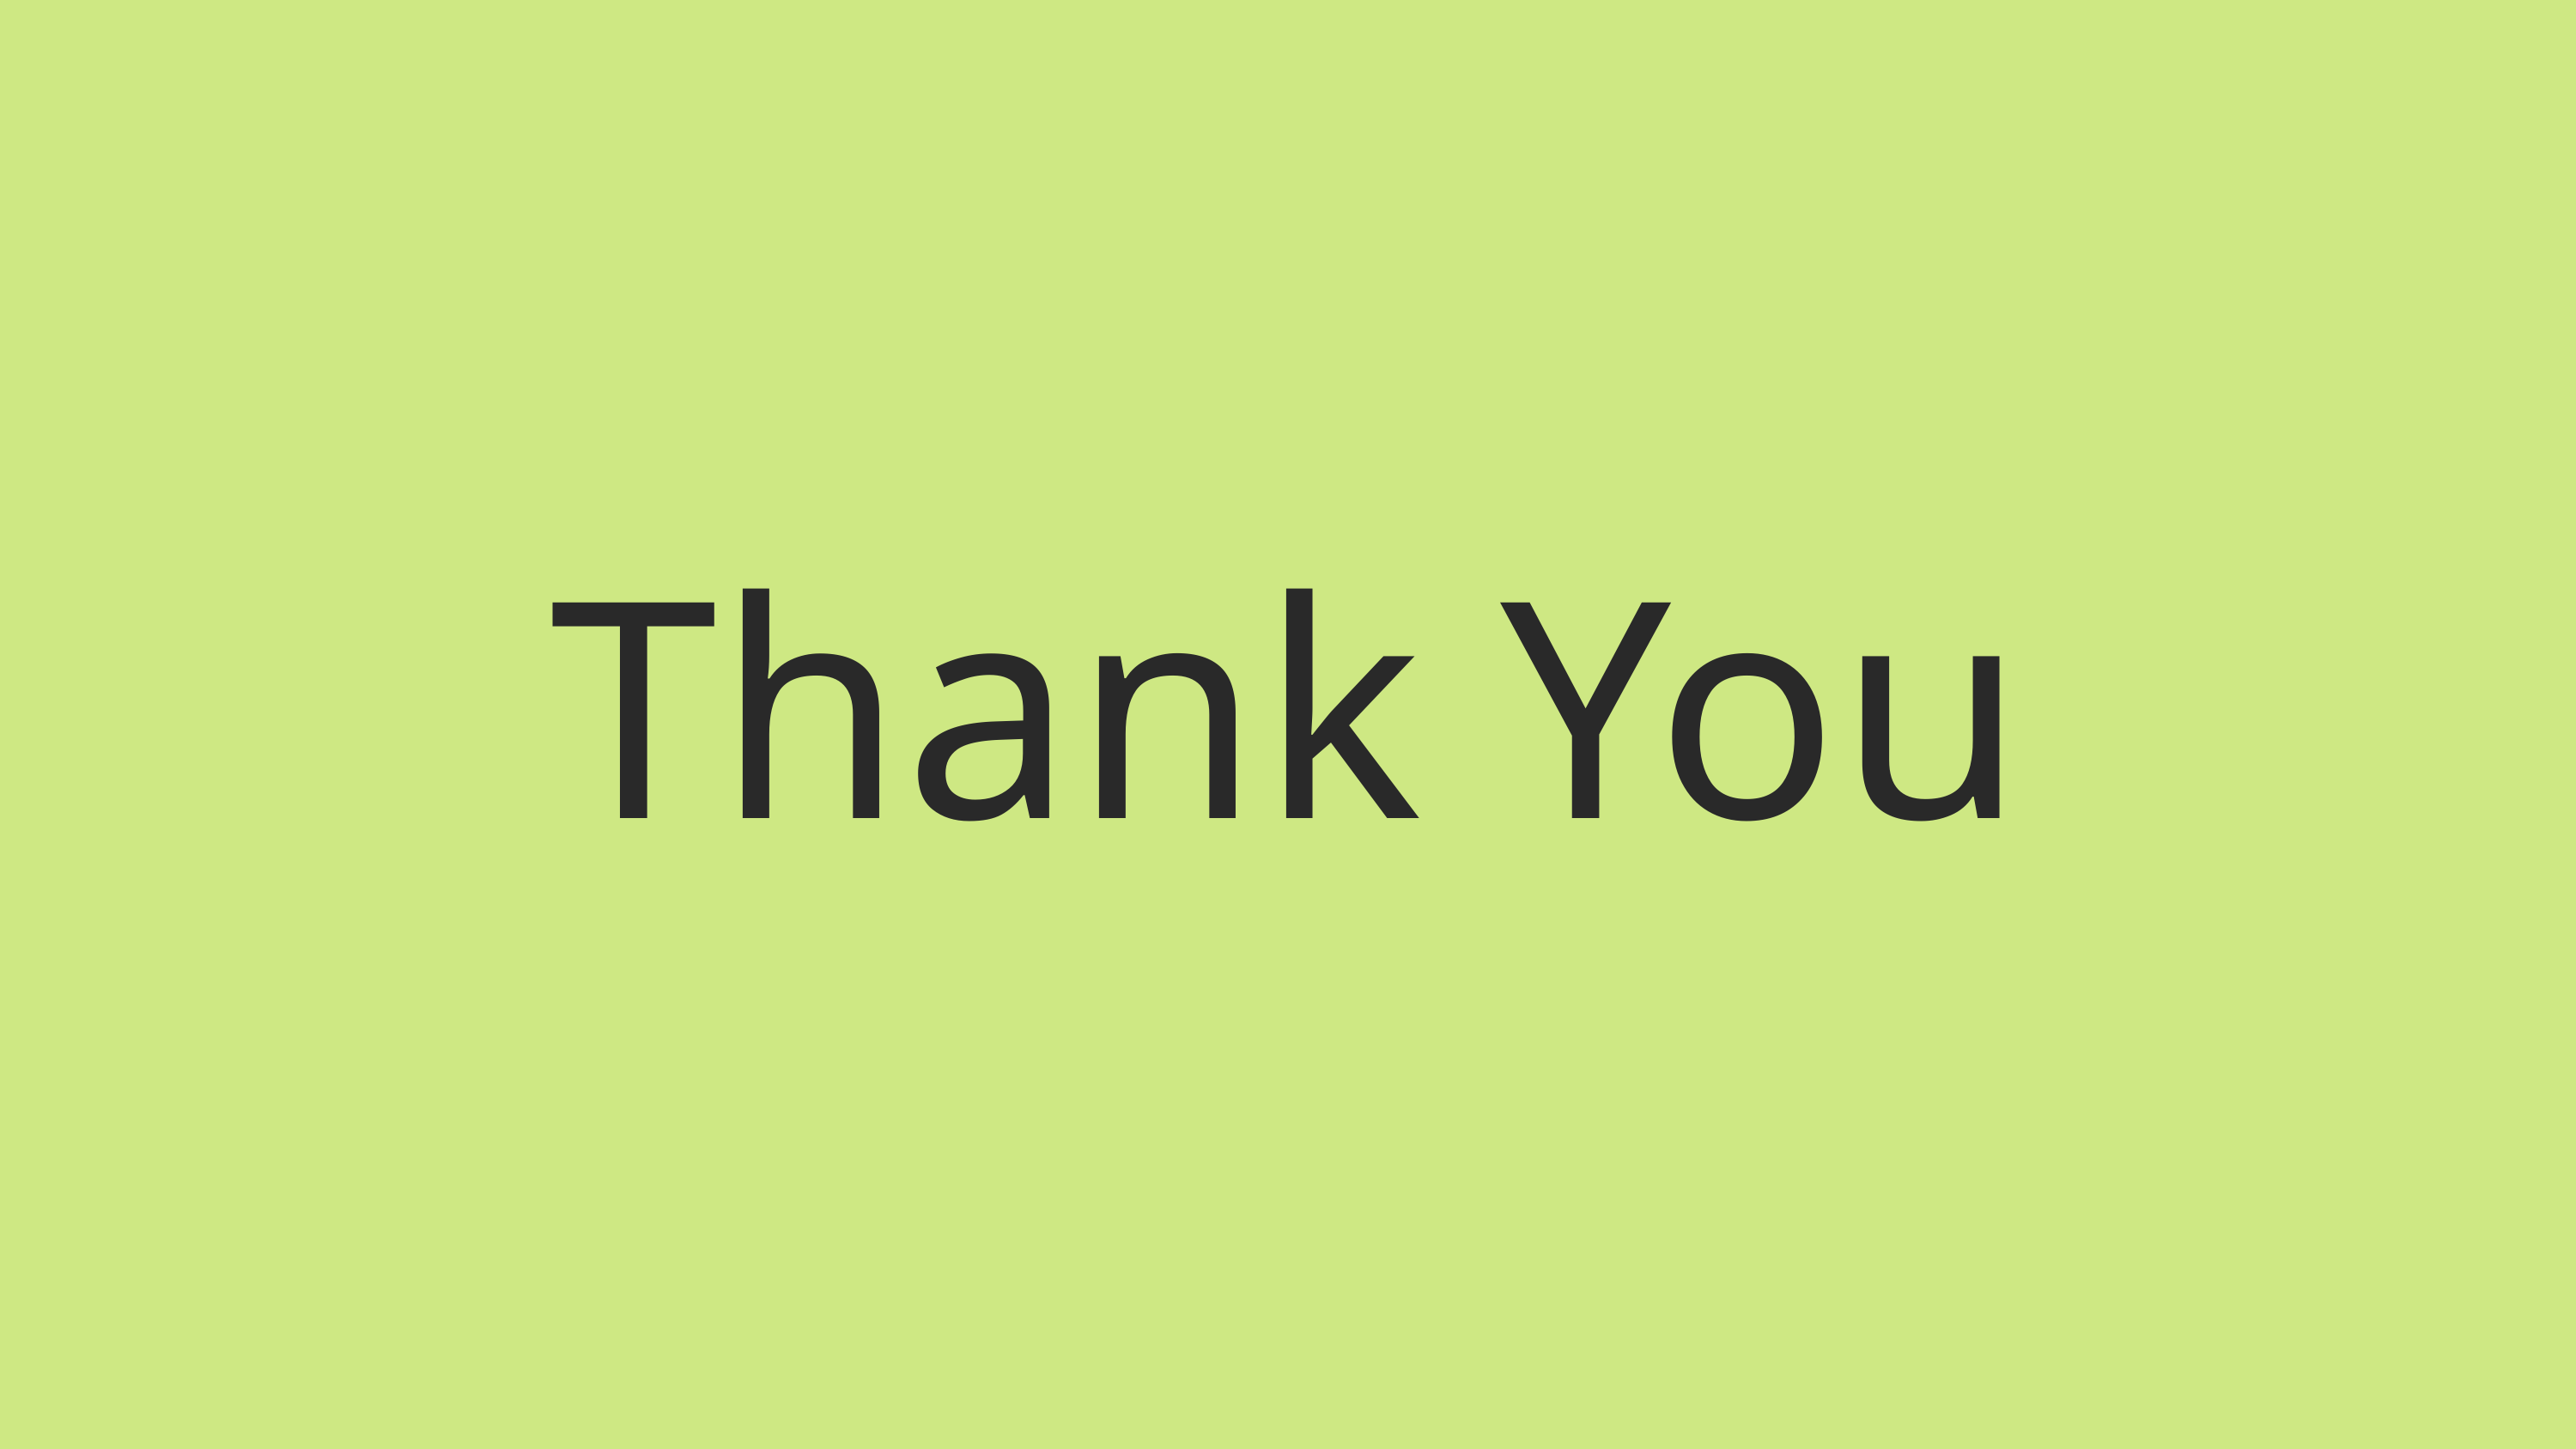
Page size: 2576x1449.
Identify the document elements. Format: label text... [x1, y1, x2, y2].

text_box Thank You [411, 621, 2165, 879]
